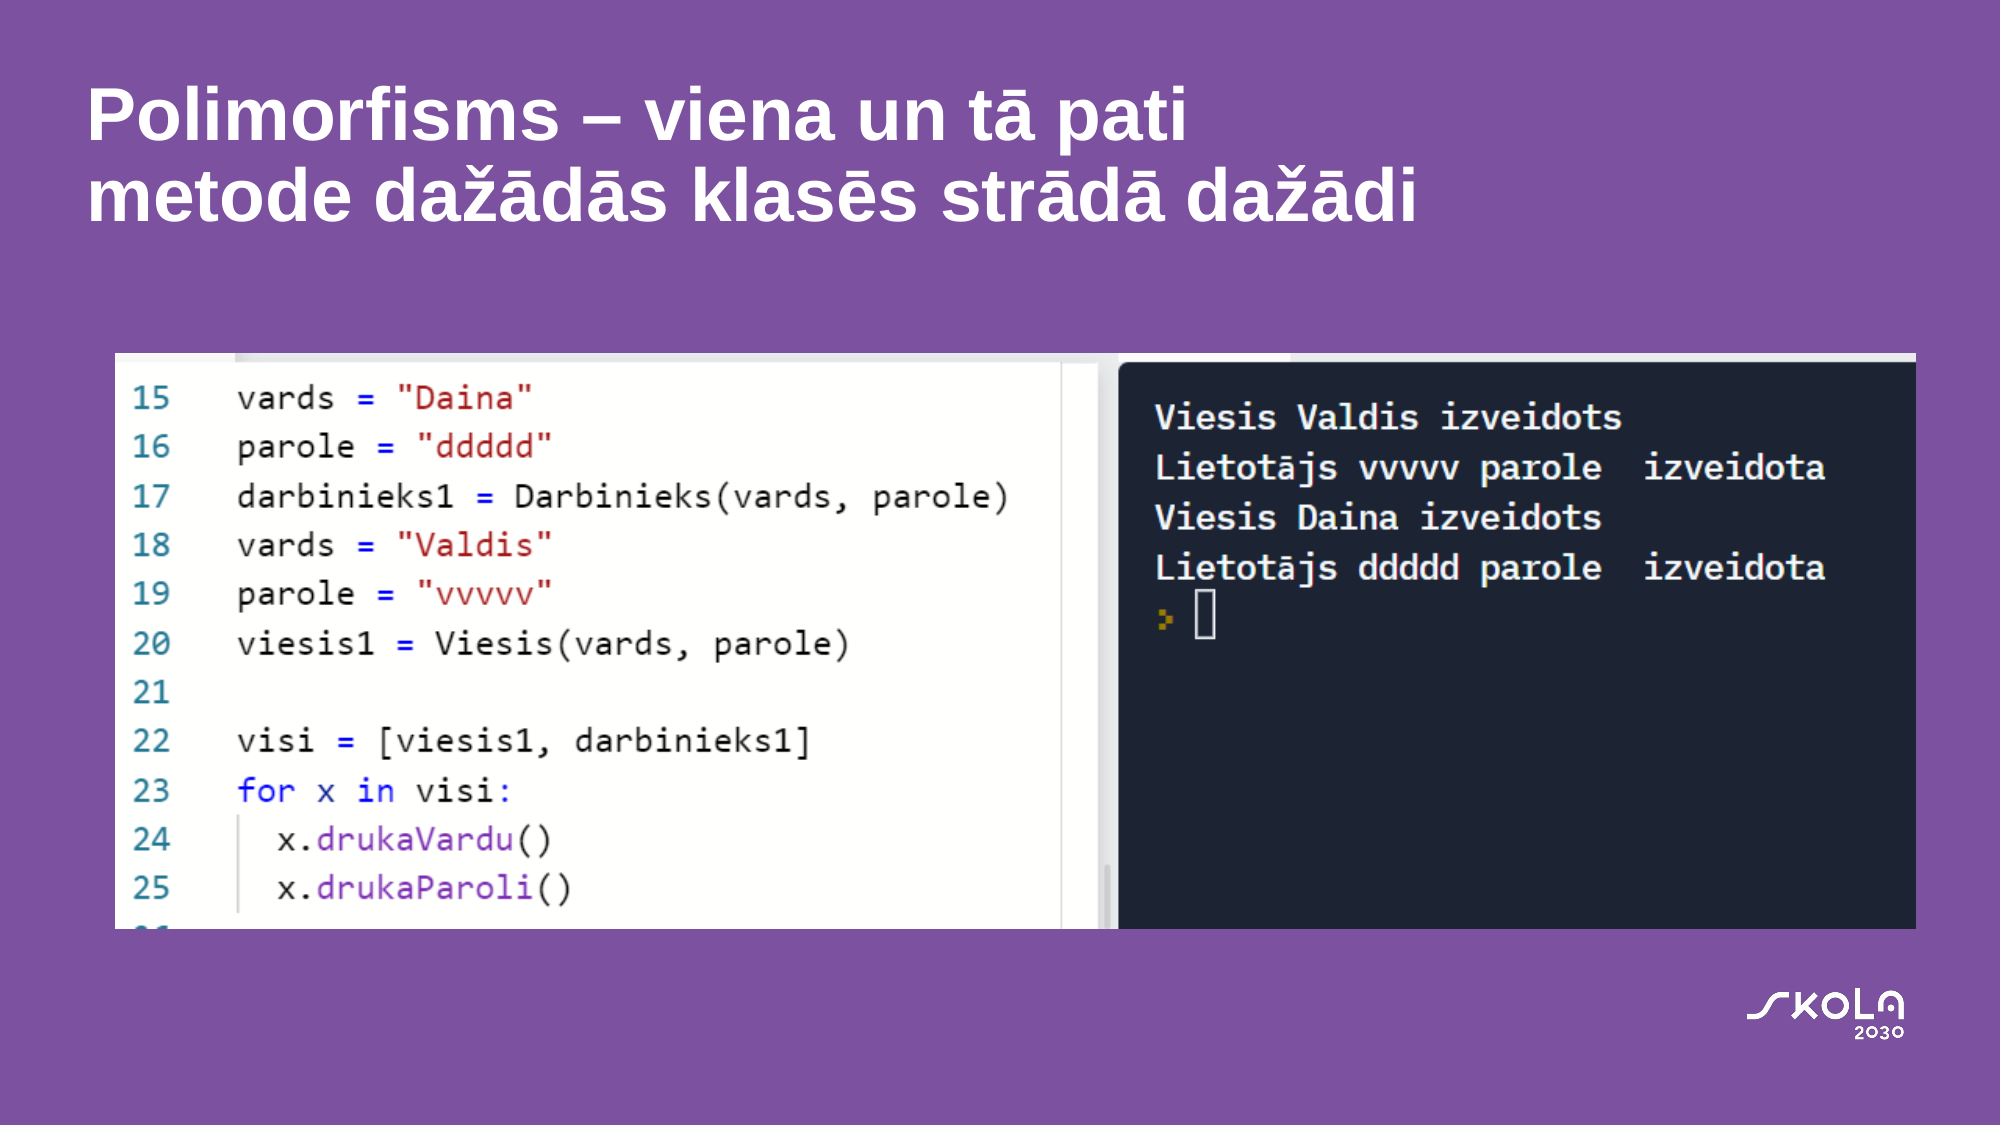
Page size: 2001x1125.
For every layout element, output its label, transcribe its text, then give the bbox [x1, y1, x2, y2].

picture [1747, 988, 1904, 1040]
picture [115, 353, 1916, 929]
title Polimorfisms – viena un tā pati metode dažādās klasēs strādā dažādi [71, 68, 1474, 280]
